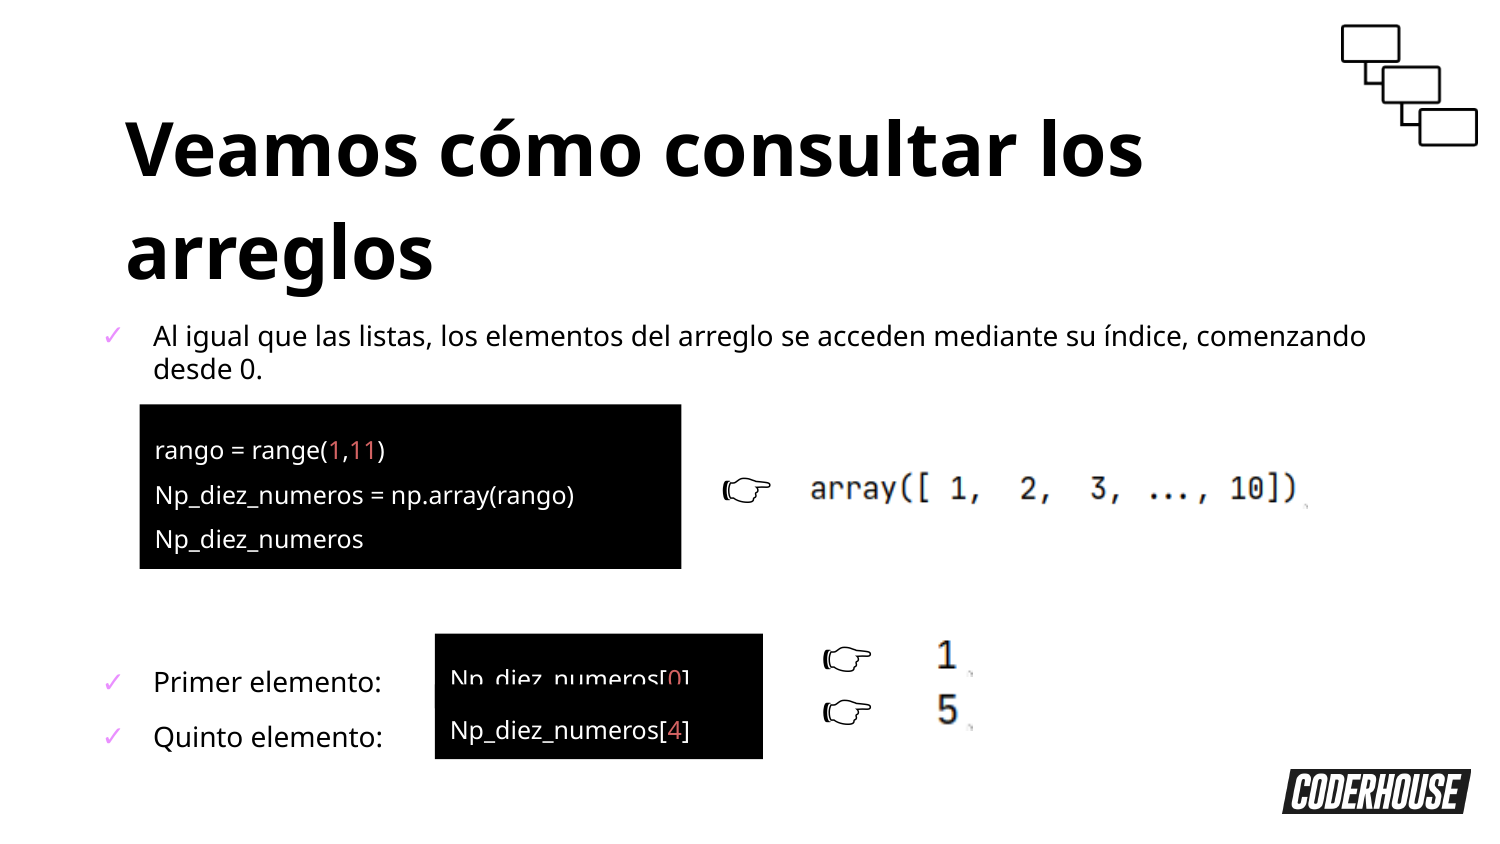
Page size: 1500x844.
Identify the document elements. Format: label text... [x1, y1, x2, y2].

picture [922, 680, 974, 731]
picture [922, 632, 974, 678]
text_box rango = range(1,11) Np_diez_numeros = np.array(rango) Np_diez_numeros [139, 404, 682, 569]
text_box 👉 [806, 667, 901, 748]
text_box Al igual que las listas, los elementos del arreglo se acceden mediante su índice, comenzando desde 0. Primer elemento: Quinto elemento: [63, 177, 1410, 829]
picture [799, 464, 1309, 509]
text_box 👉 [706, 446, 800, 527]
text_box Np_diez_numeros[4] [434, 684, 763, 760]
picture [1341, 17, 1479, 154]
picture [1410, 769, 1471, 814]
text_box 👉 [806, 614, 901, 667]
text_box Np_diez_numeros[0] [434, 633, 763, 684]
text_box Veamos cómo consultar los arreglos [110, 72, 1318, 154]
